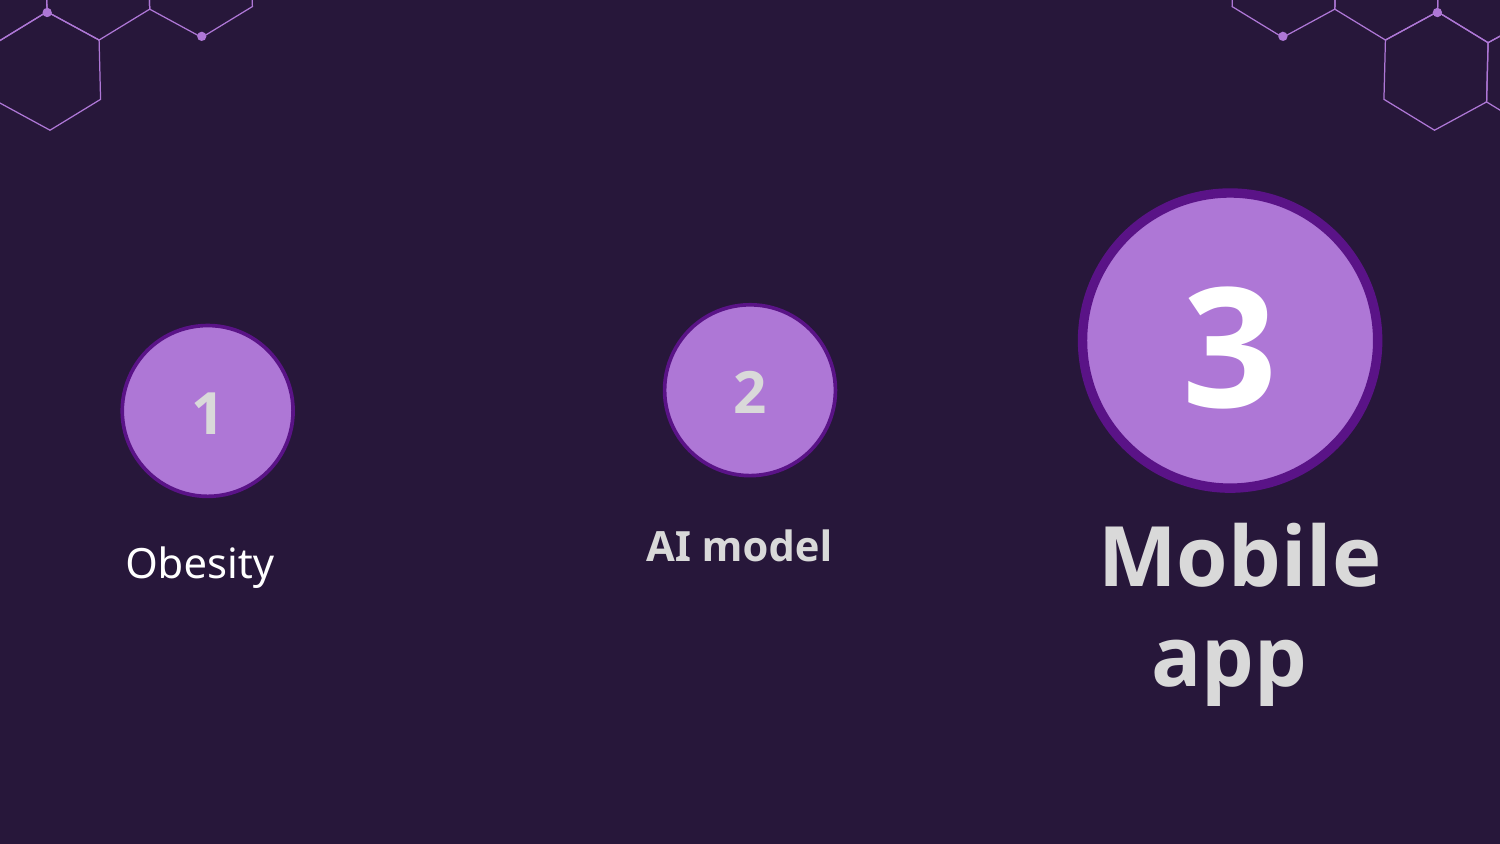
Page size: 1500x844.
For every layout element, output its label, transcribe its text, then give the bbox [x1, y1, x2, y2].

text_box 1 [120, 323, 296, 499]
text_box AI model [567, 504, 933, 599]
title Obesity [99, 496, 317, 608]
text_box Mobile app [1057, 488, 1423, 734]
text_box 2 [662, 302, 838, 478]
text_box 3 [1080, 190, 1380, 488]
